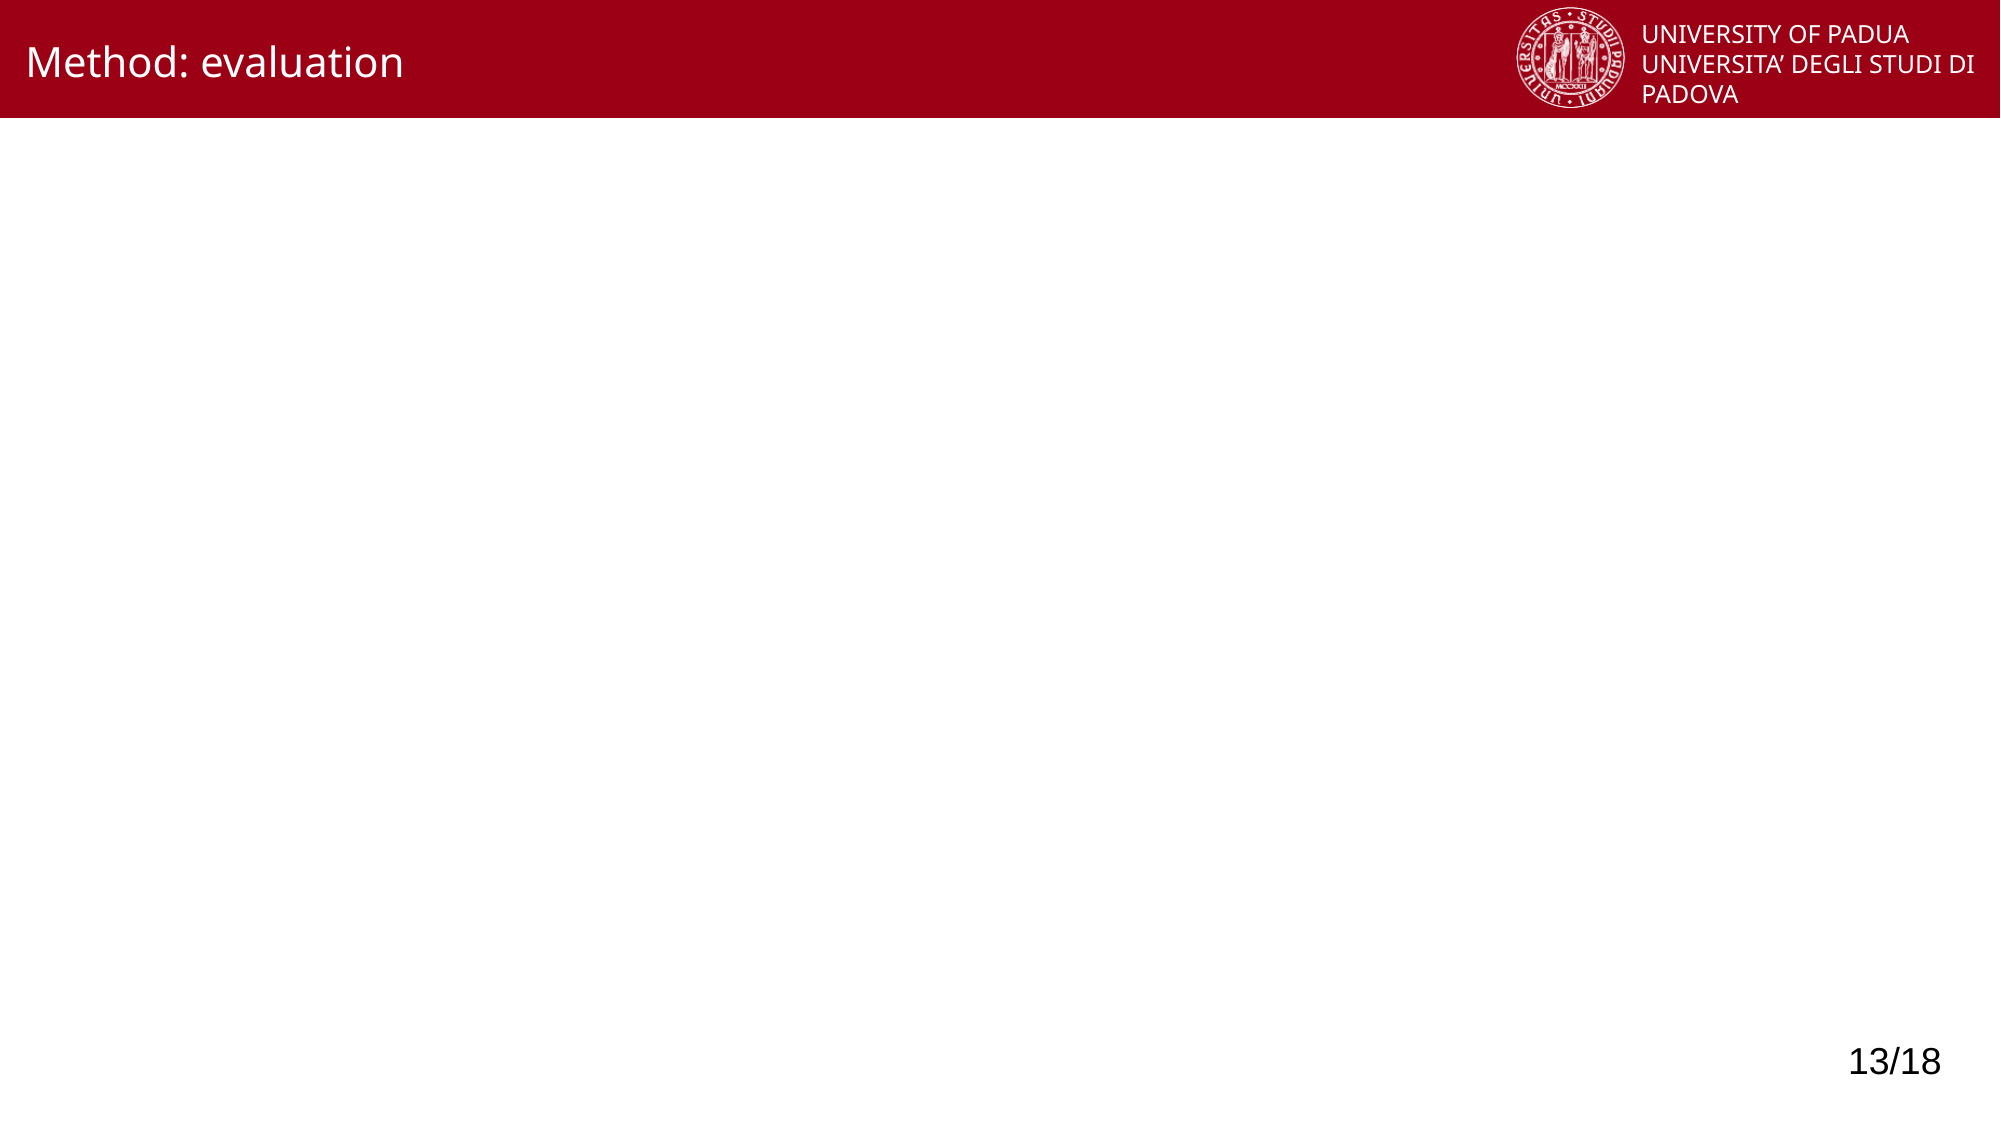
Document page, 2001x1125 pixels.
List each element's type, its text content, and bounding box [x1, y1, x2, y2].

picture [0, 0, 1515, 118]
text_box Method: evaluation [10, 28, 953, 94]
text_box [1515, 0, 2000, 129]
